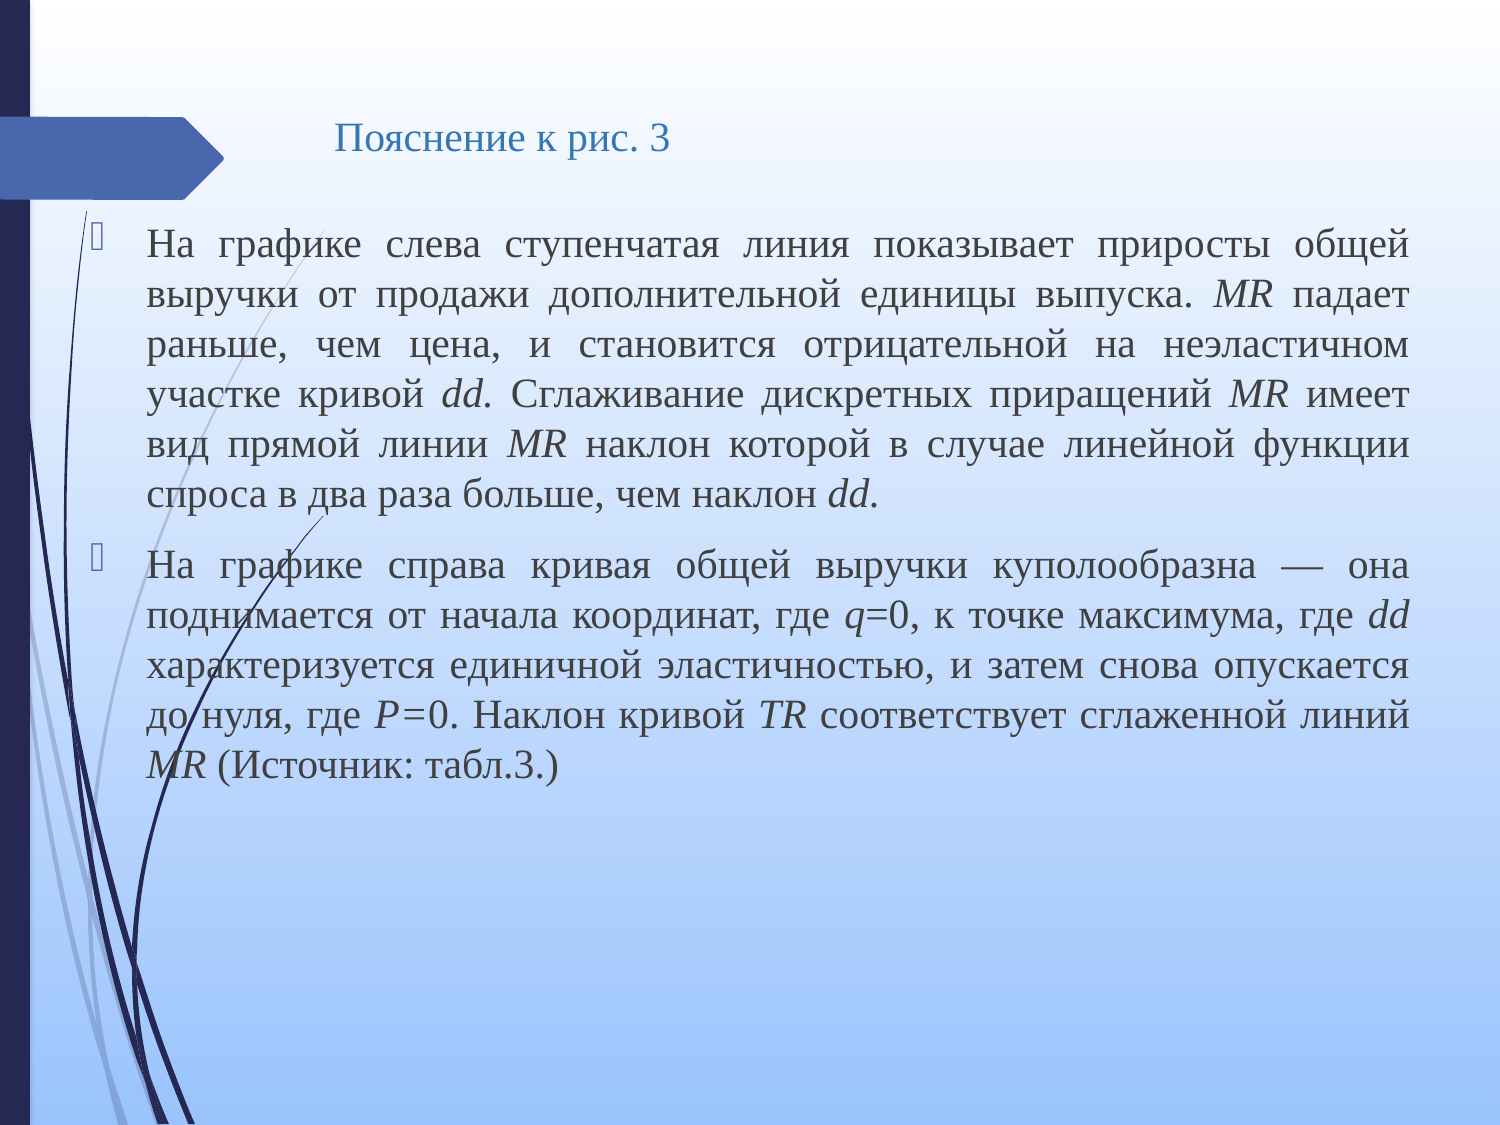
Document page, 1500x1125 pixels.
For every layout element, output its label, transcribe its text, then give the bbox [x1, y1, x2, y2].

title Пояснение к рис. 3 [319, 102, 1400, 208]
list На графике слева ступенчатая линия показывает приросты общей выручки от продажи дополнительной единицы выпуска. MR падает раньше, чем цена, и становится отрицательной на неэластичном участке кривой dd. Сглаживание дискретных приращений MR имеет вид прямой линии MR наклон которой в случае линейной функции спроса в два раза больше, чем наклон dd. На графике справа кривая общей выручки куполообразна — она поднимается от начала координат, где q=0, к точке максимума, где dd характеризуется единичной эластичностью, и затем снова опускается до нуля, где Р=0. Наклон кривой TR соответствует сглаженной линий MR (Источник: табл.3.) [75, 208, 1425, 1005]
